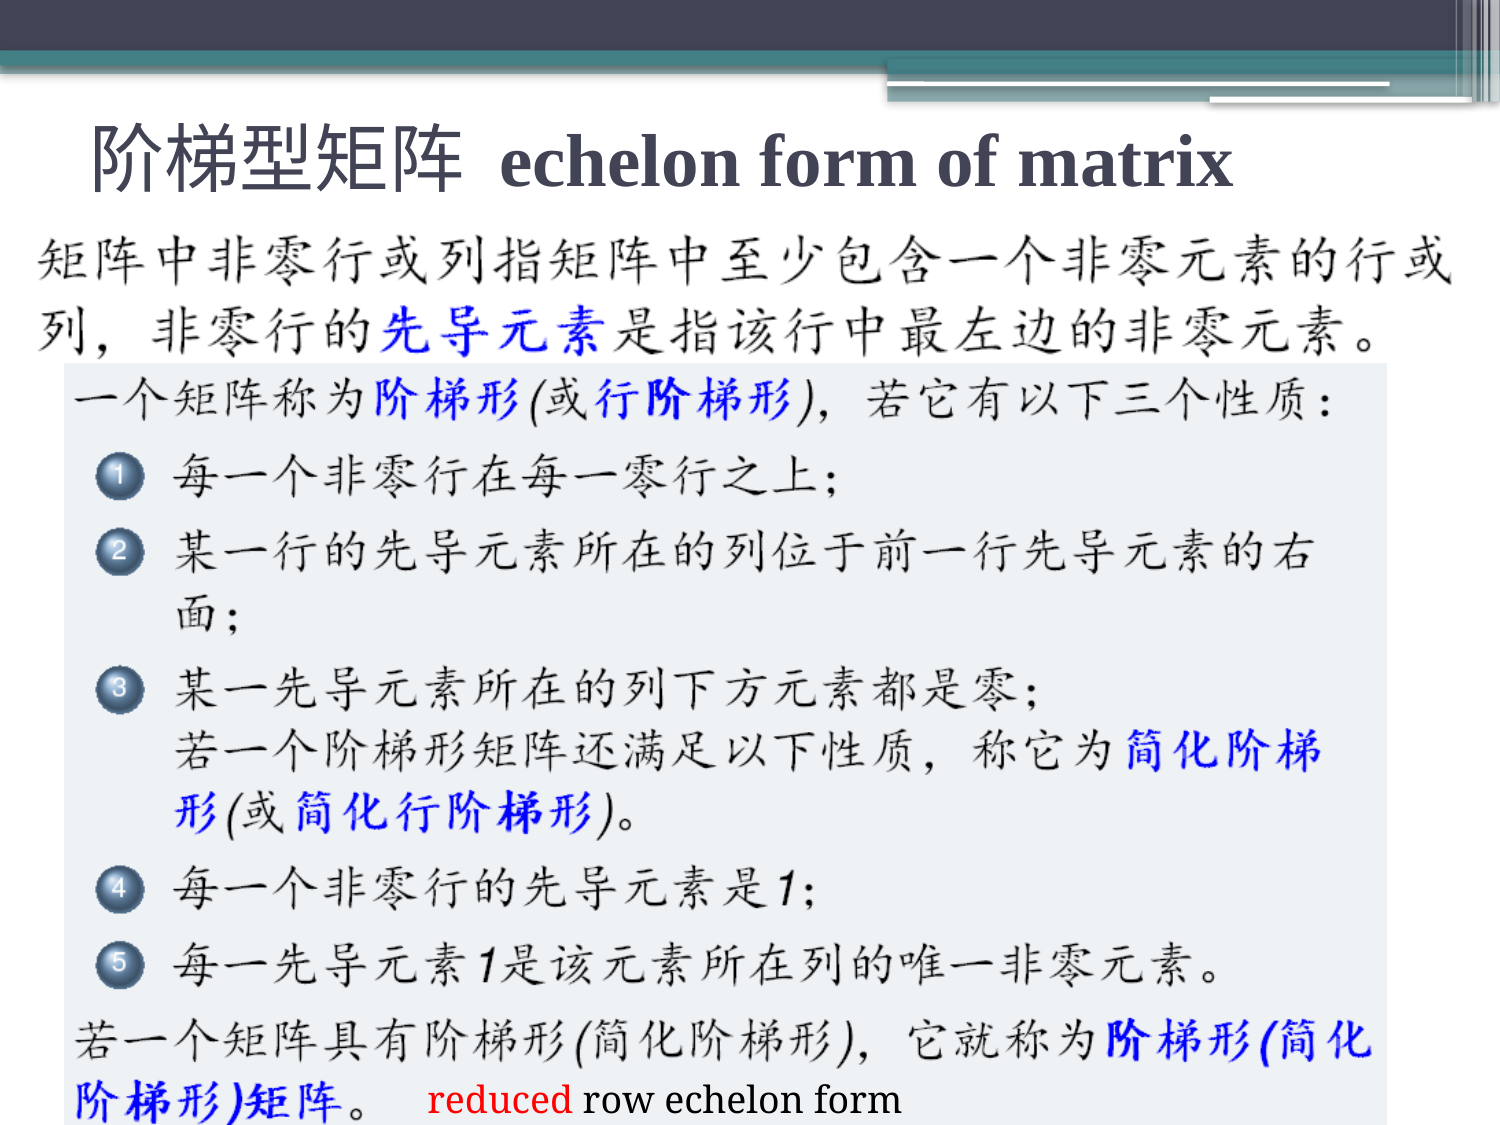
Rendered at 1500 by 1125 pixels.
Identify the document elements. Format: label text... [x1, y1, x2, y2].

title 阶梯型矩阵 echelon form of matrix [75, 68, 1425, 216]
picture [36, 219, 1464, 1125]
